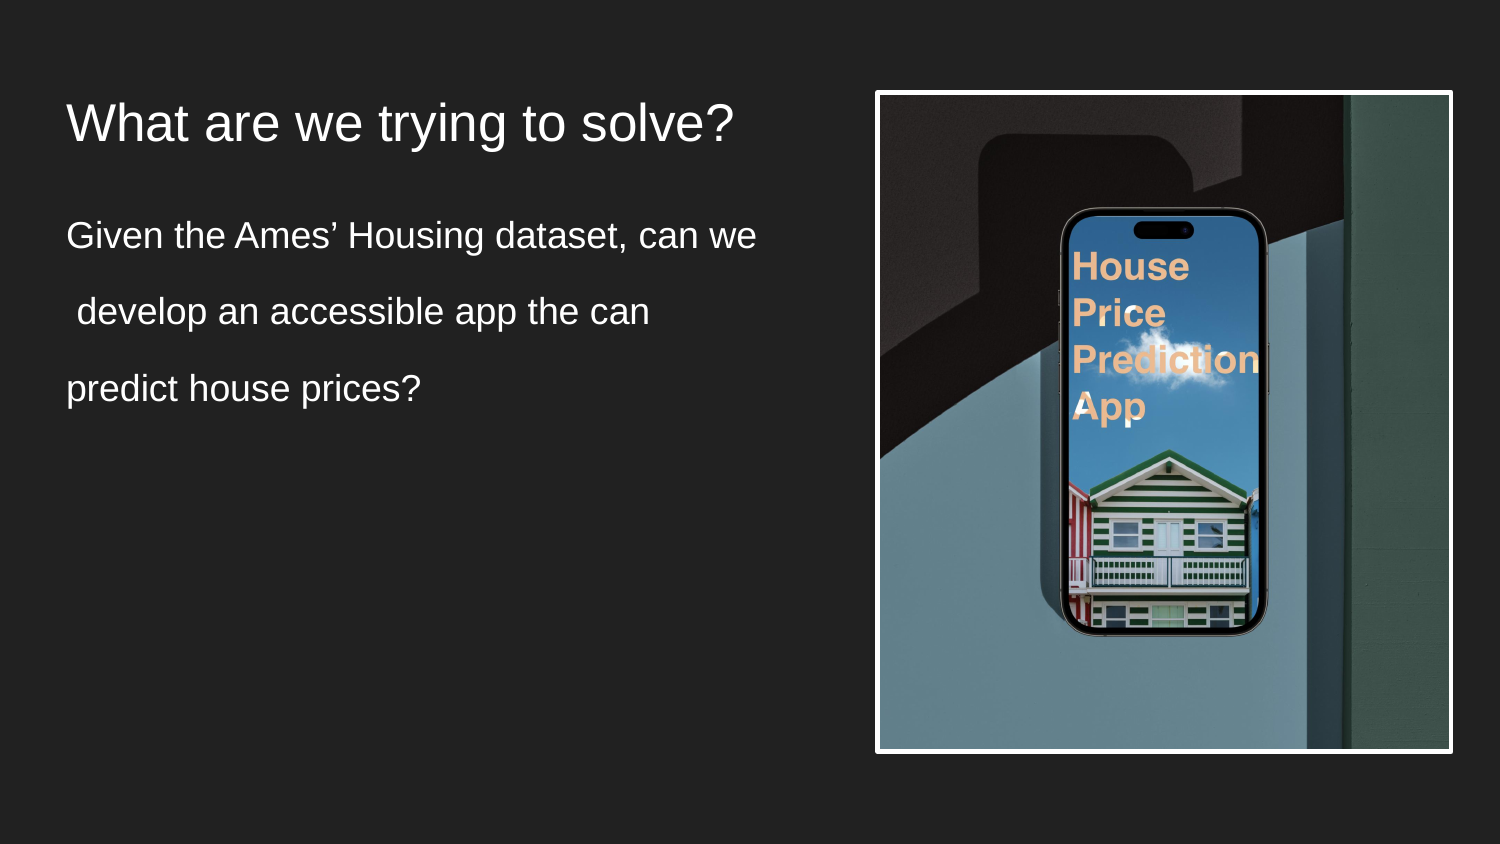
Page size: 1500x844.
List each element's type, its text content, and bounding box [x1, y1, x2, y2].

title What are we trying to solve? [51, 72, 1449, 167]
list Given the Ames’ Housing dataset, can we develop an accessible app the can predict house prices? [51, 189, 874, 750]
picture [879, 94, 1450, 750]
